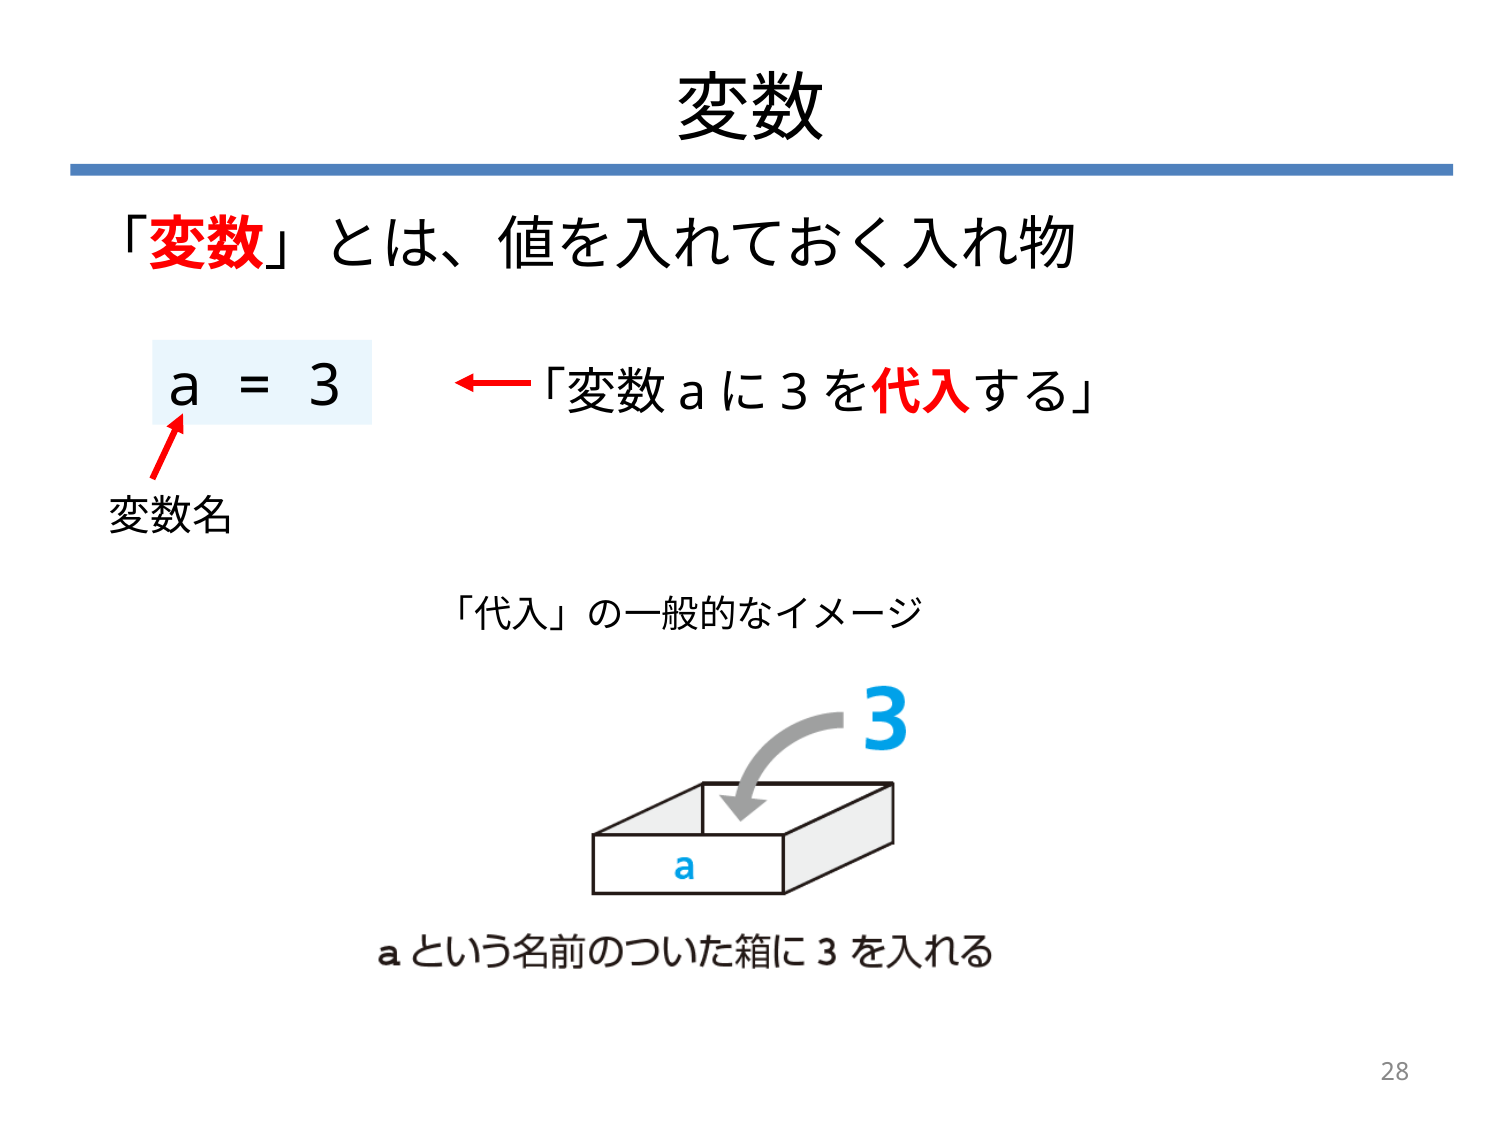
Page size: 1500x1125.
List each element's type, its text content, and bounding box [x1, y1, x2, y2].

picture [336, 656, 1058, 1009]
slide_number 28 [1074, 1042, 1425, 1103]
text_box a = 3 [152, 339, 372, 425]
title 変数 [75, 45, 1425, 164]
text_box 「変数aに3を代入する」 [501, 351, 1400, 516]
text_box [152, 413, 184, 480]
list 「変数」とは、値を入れておく入れ物 [75, 199, 1425, 622]
text_box 「代入」の一般的なイメージ [422, 582, 939, 643]
text_box 変数名 [93, 480, 249, 546]
